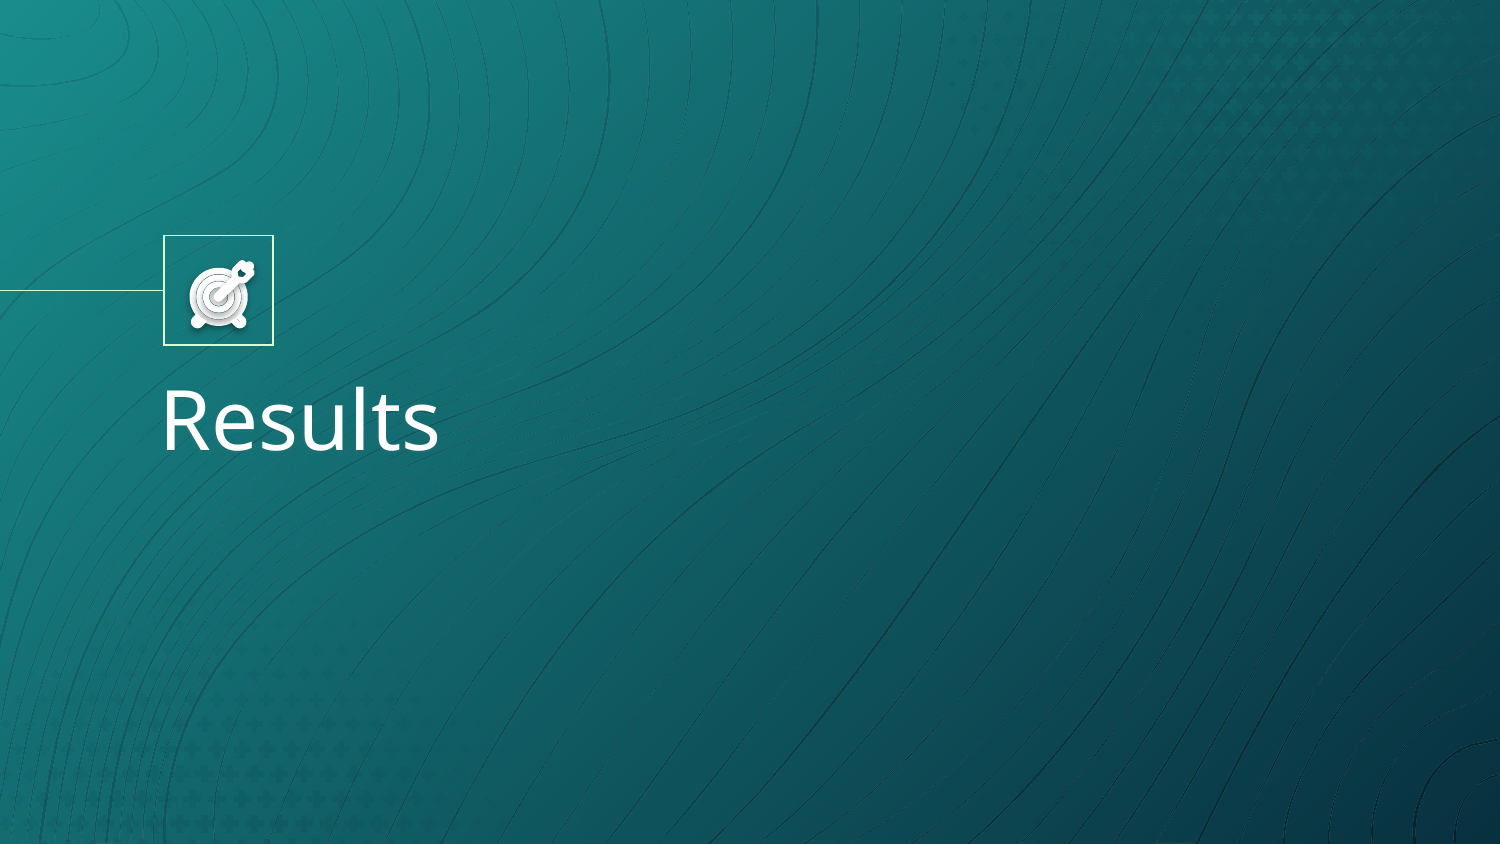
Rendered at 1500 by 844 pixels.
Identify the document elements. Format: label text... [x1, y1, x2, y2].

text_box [192, 263, 252, 326]
title Results [159, 278, 1340, 469]
